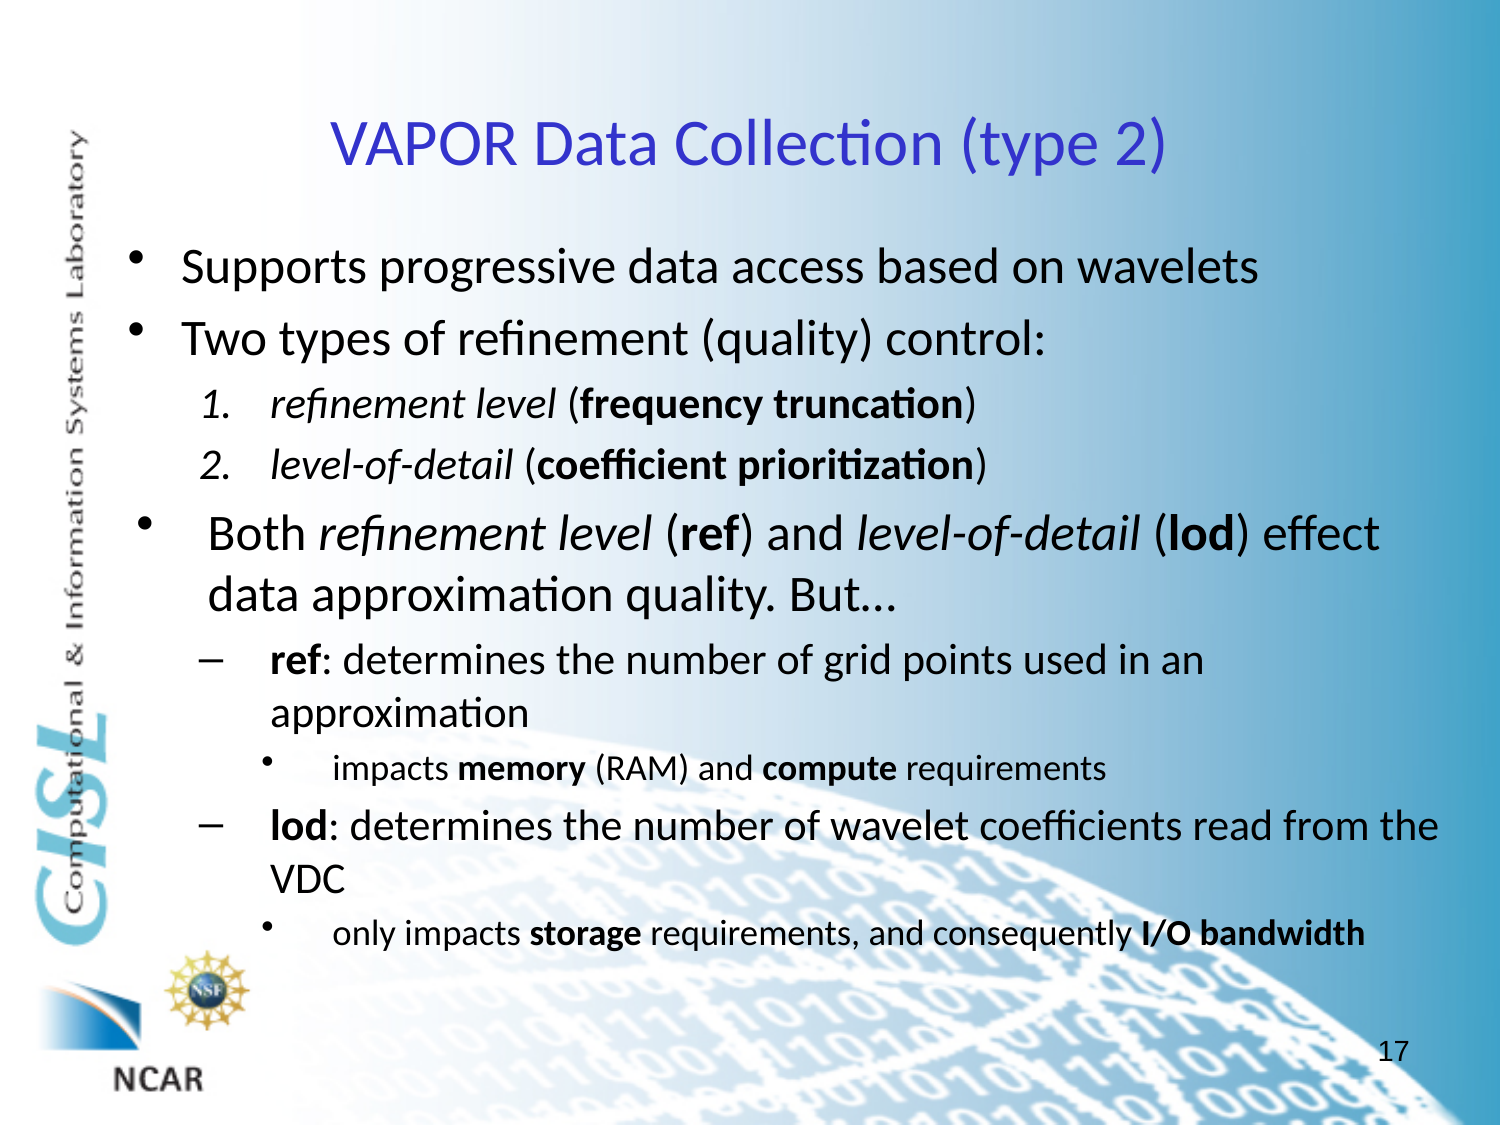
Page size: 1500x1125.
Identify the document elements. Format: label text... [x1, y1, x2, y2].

picture [0, 0, 1500, 1125]
slide_number 17 [1074, 1024, 1426, 1103]
title VAPOR Data Collection (type 2) [74, 44, 1426, 233]
list Supports progressive data access based on wavelets Two types of refinement (quality) control: refinement level (frequency truncation) level-of-detail (coefficient prioritization) Both refinement level (ref) and level-of-detail (lod) effect data approximation quality. But… ref: determines the number of grid points used in an approximation impacts memory (RAM) and compute requirements lod: determines the number of wavelet coefficients read from the VDC only impacts storage requirements, and consequently I/O bandwidth [112, 224, 1463, 968]
